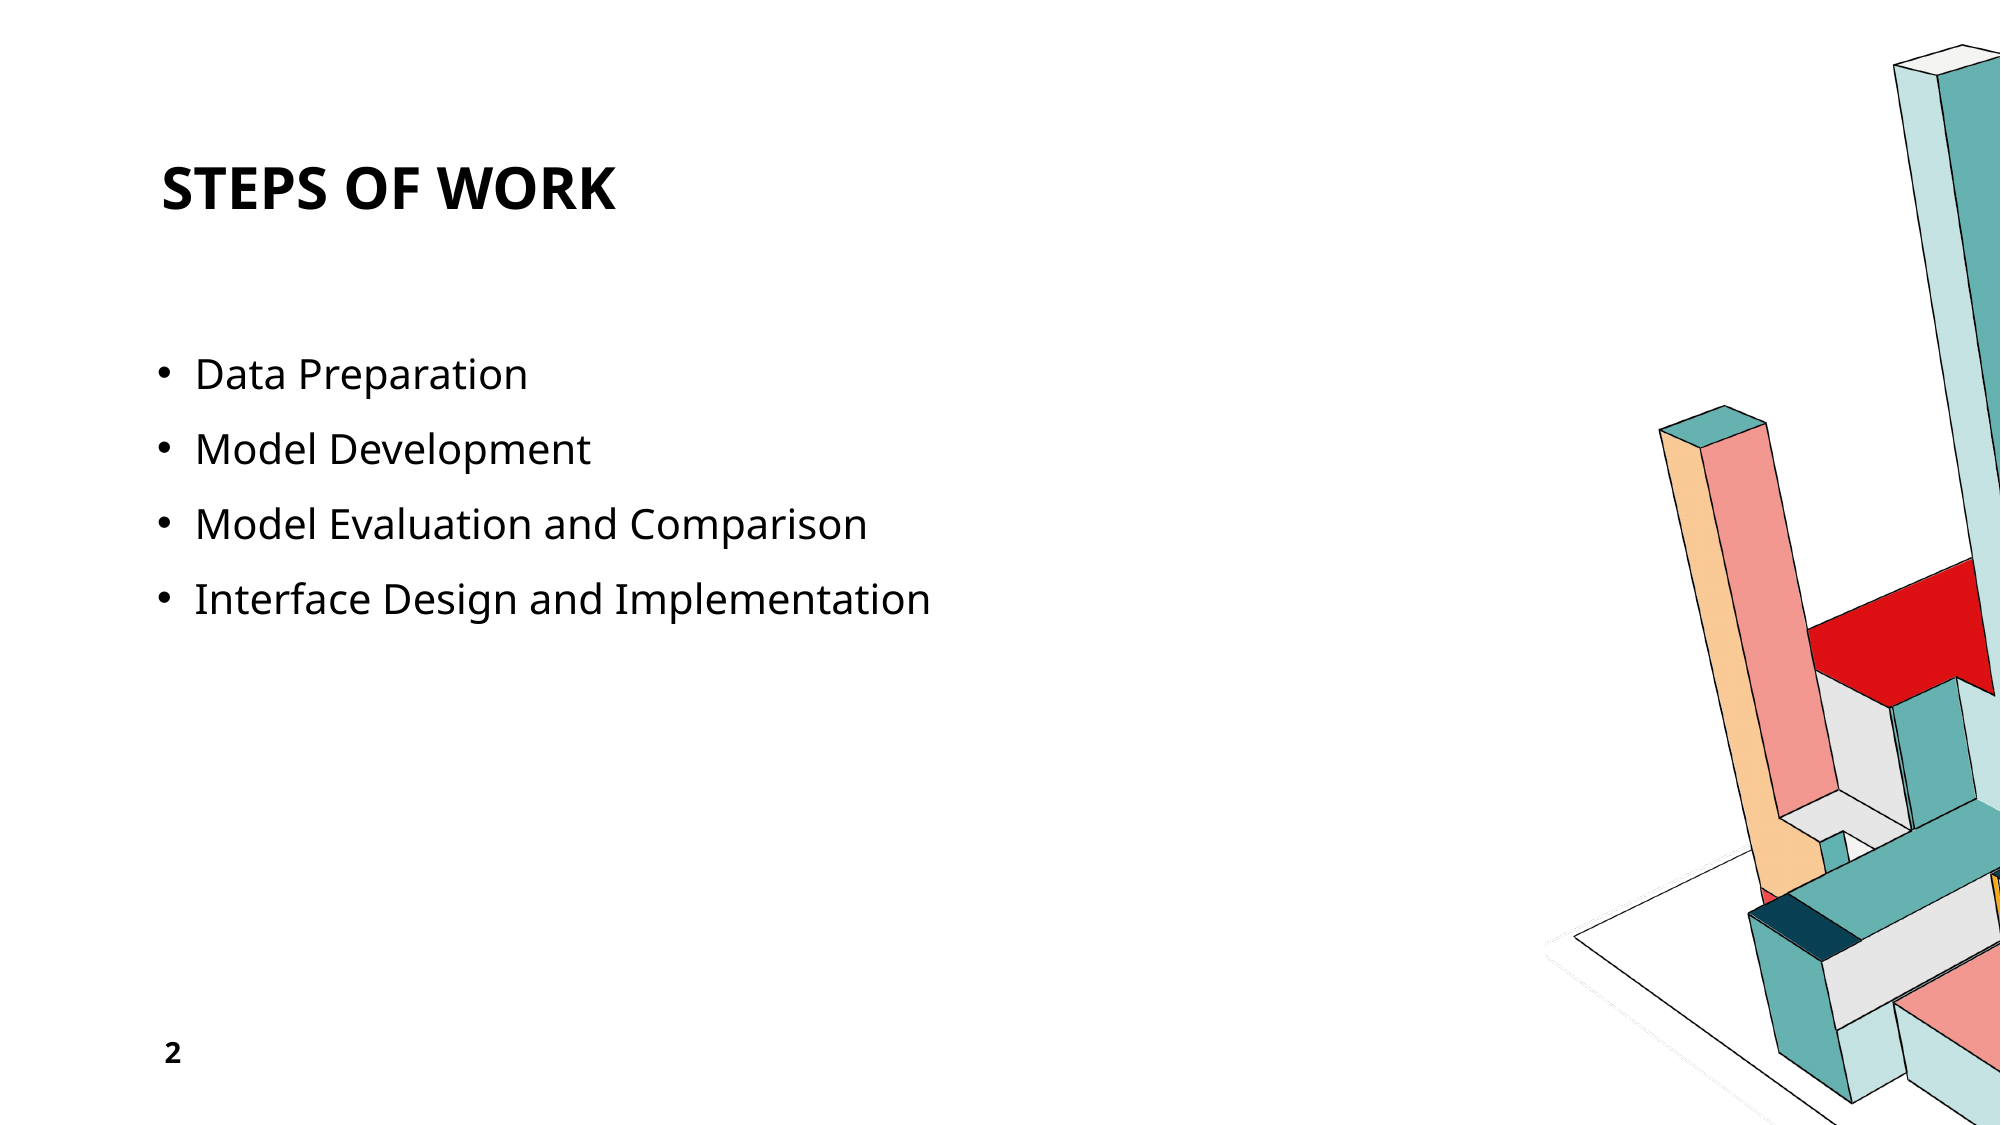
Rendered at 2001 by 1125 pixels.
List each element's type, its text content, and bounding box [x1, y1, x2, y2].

slide_number 2 [149, 1024, 588, 1085]
title Steps of work [146, 11, 1508, 230]
picture [1544, 43, 2000, 1125]
list Data Preparation Model Development Model Evaluation and Comparison Interface Design and Implementation [142, 339, 1508, 913]
